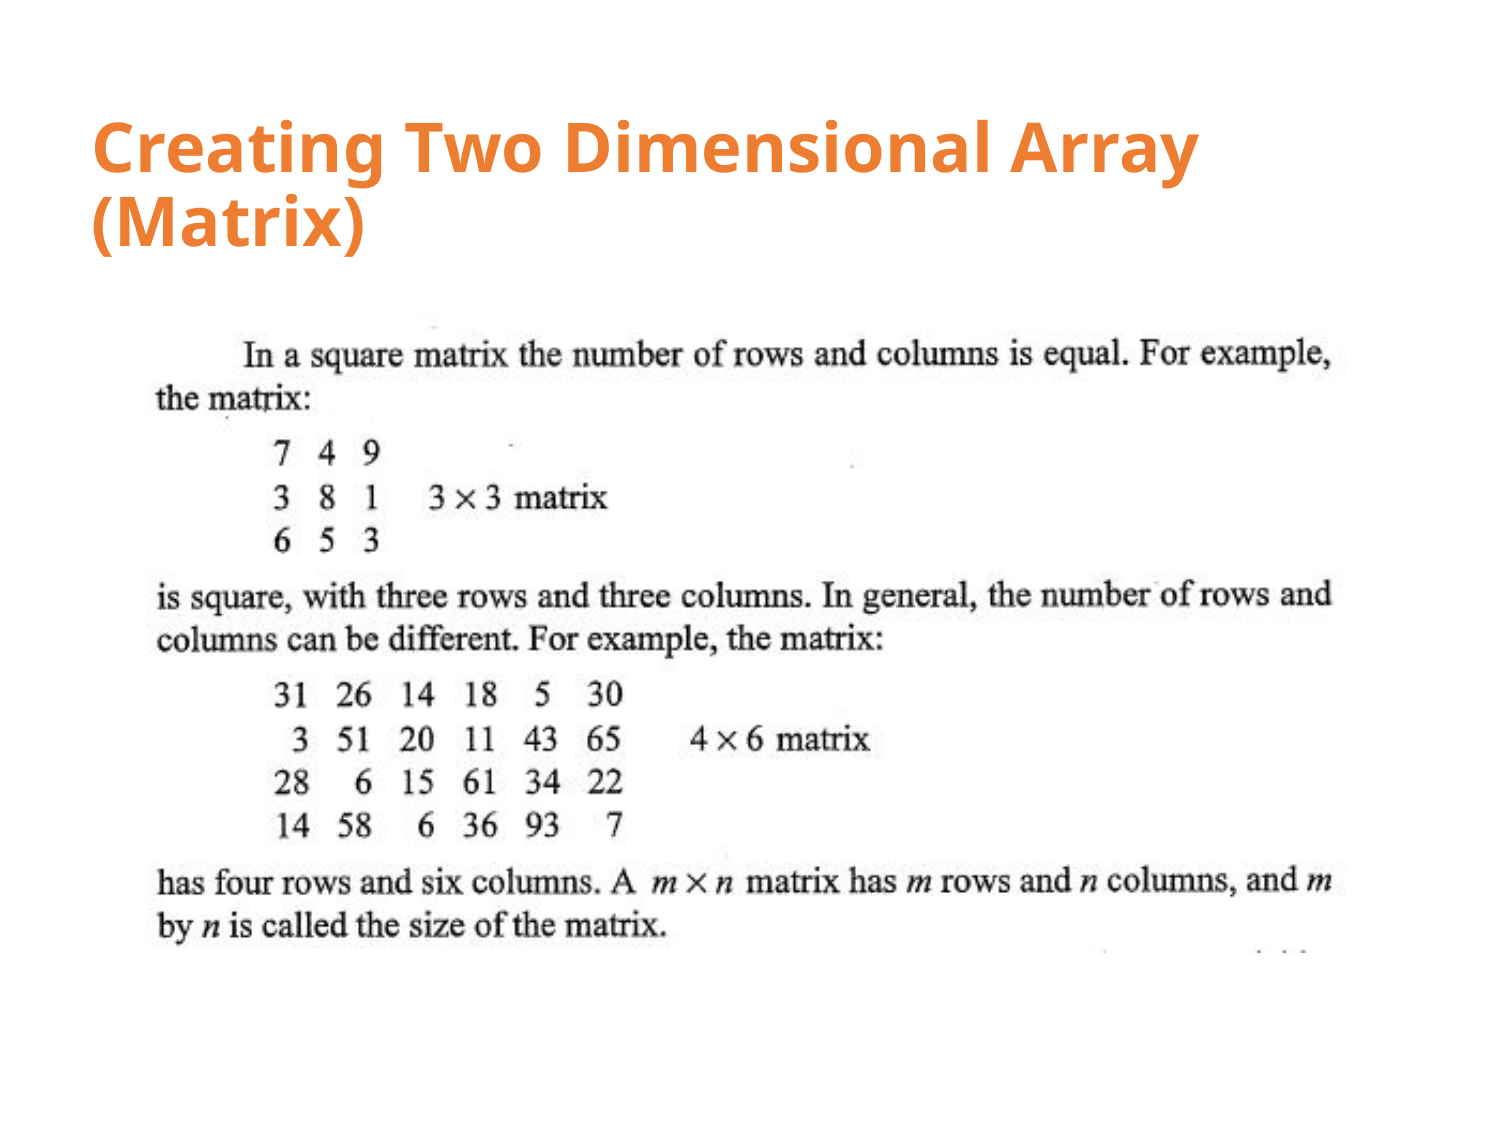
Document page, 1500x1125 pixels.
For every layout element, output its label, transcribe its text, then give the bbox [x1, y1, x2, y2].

picture [130, 314, 1370, 953]
title Creating Two Dimensional Array (Matrix) [76, 78, 1412, 296]
